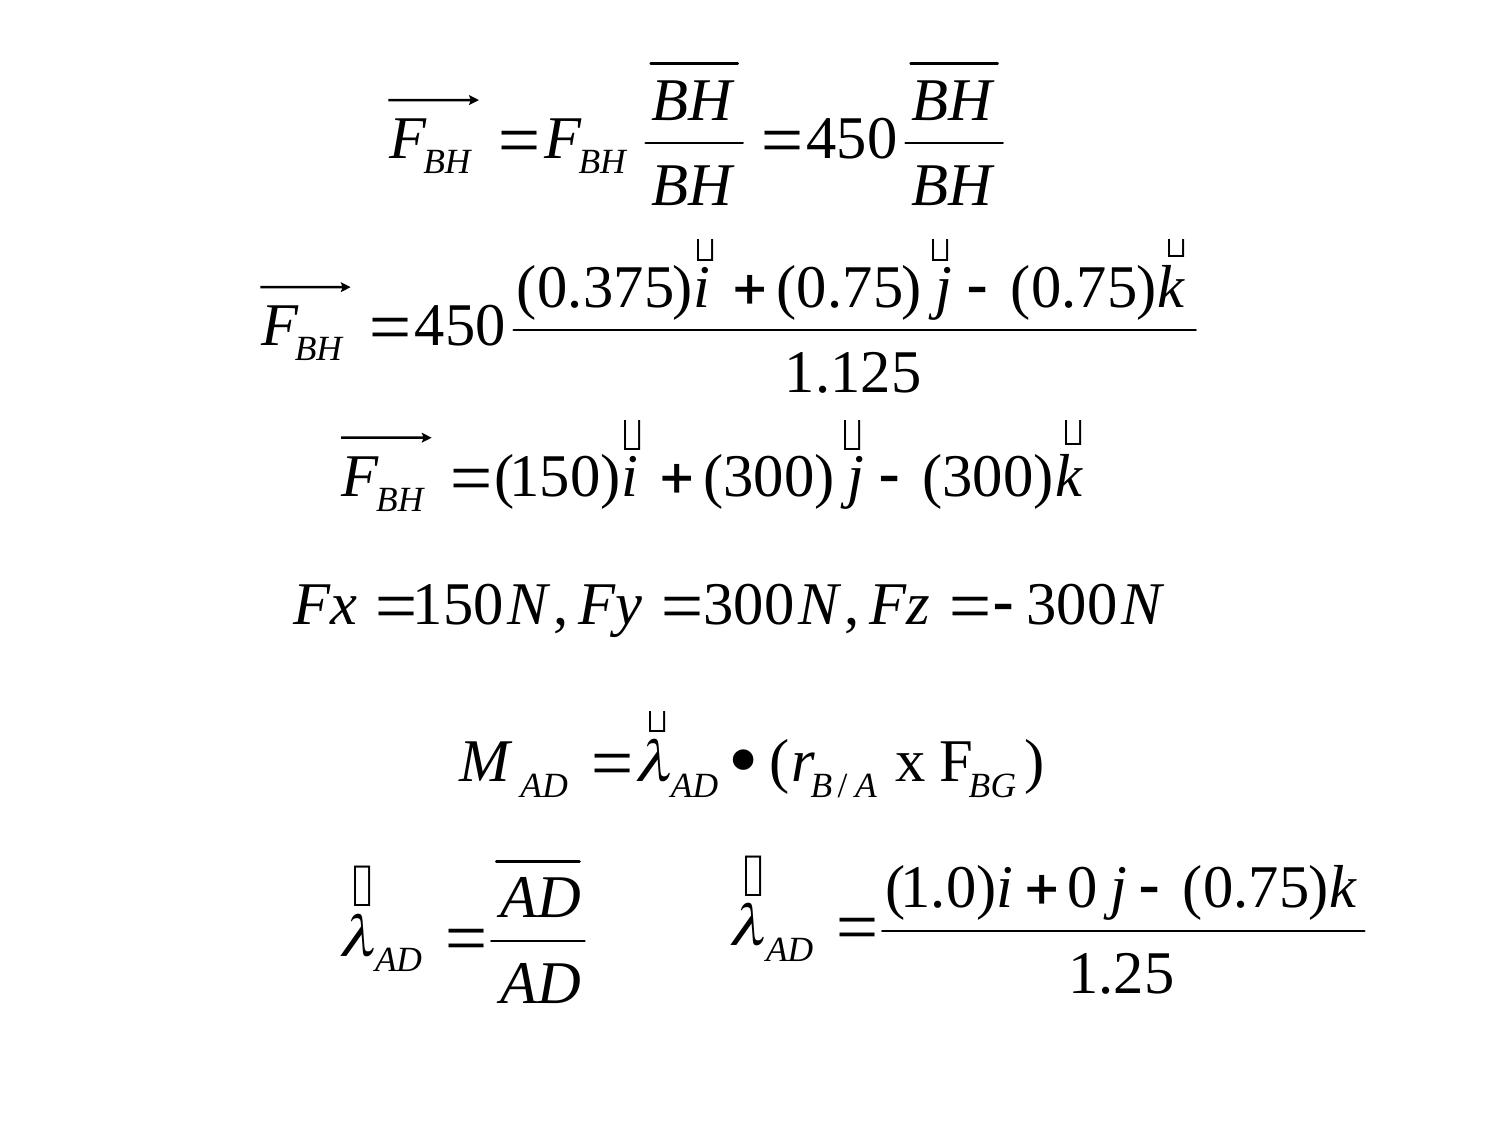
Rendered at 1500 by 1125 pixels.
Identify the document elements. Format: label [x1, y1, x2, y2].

text_box [377, 51, 1015, 220]
text_box [249, 239, 1210, 407]
text_box [449, 710, 1057, 813]
text_box [282, 568, 1177, 650]
text_box [721, 849, 1379, 1007]
text_box [330, 849, 599, 1017]
text_box [330, 419, 1099, 522]
